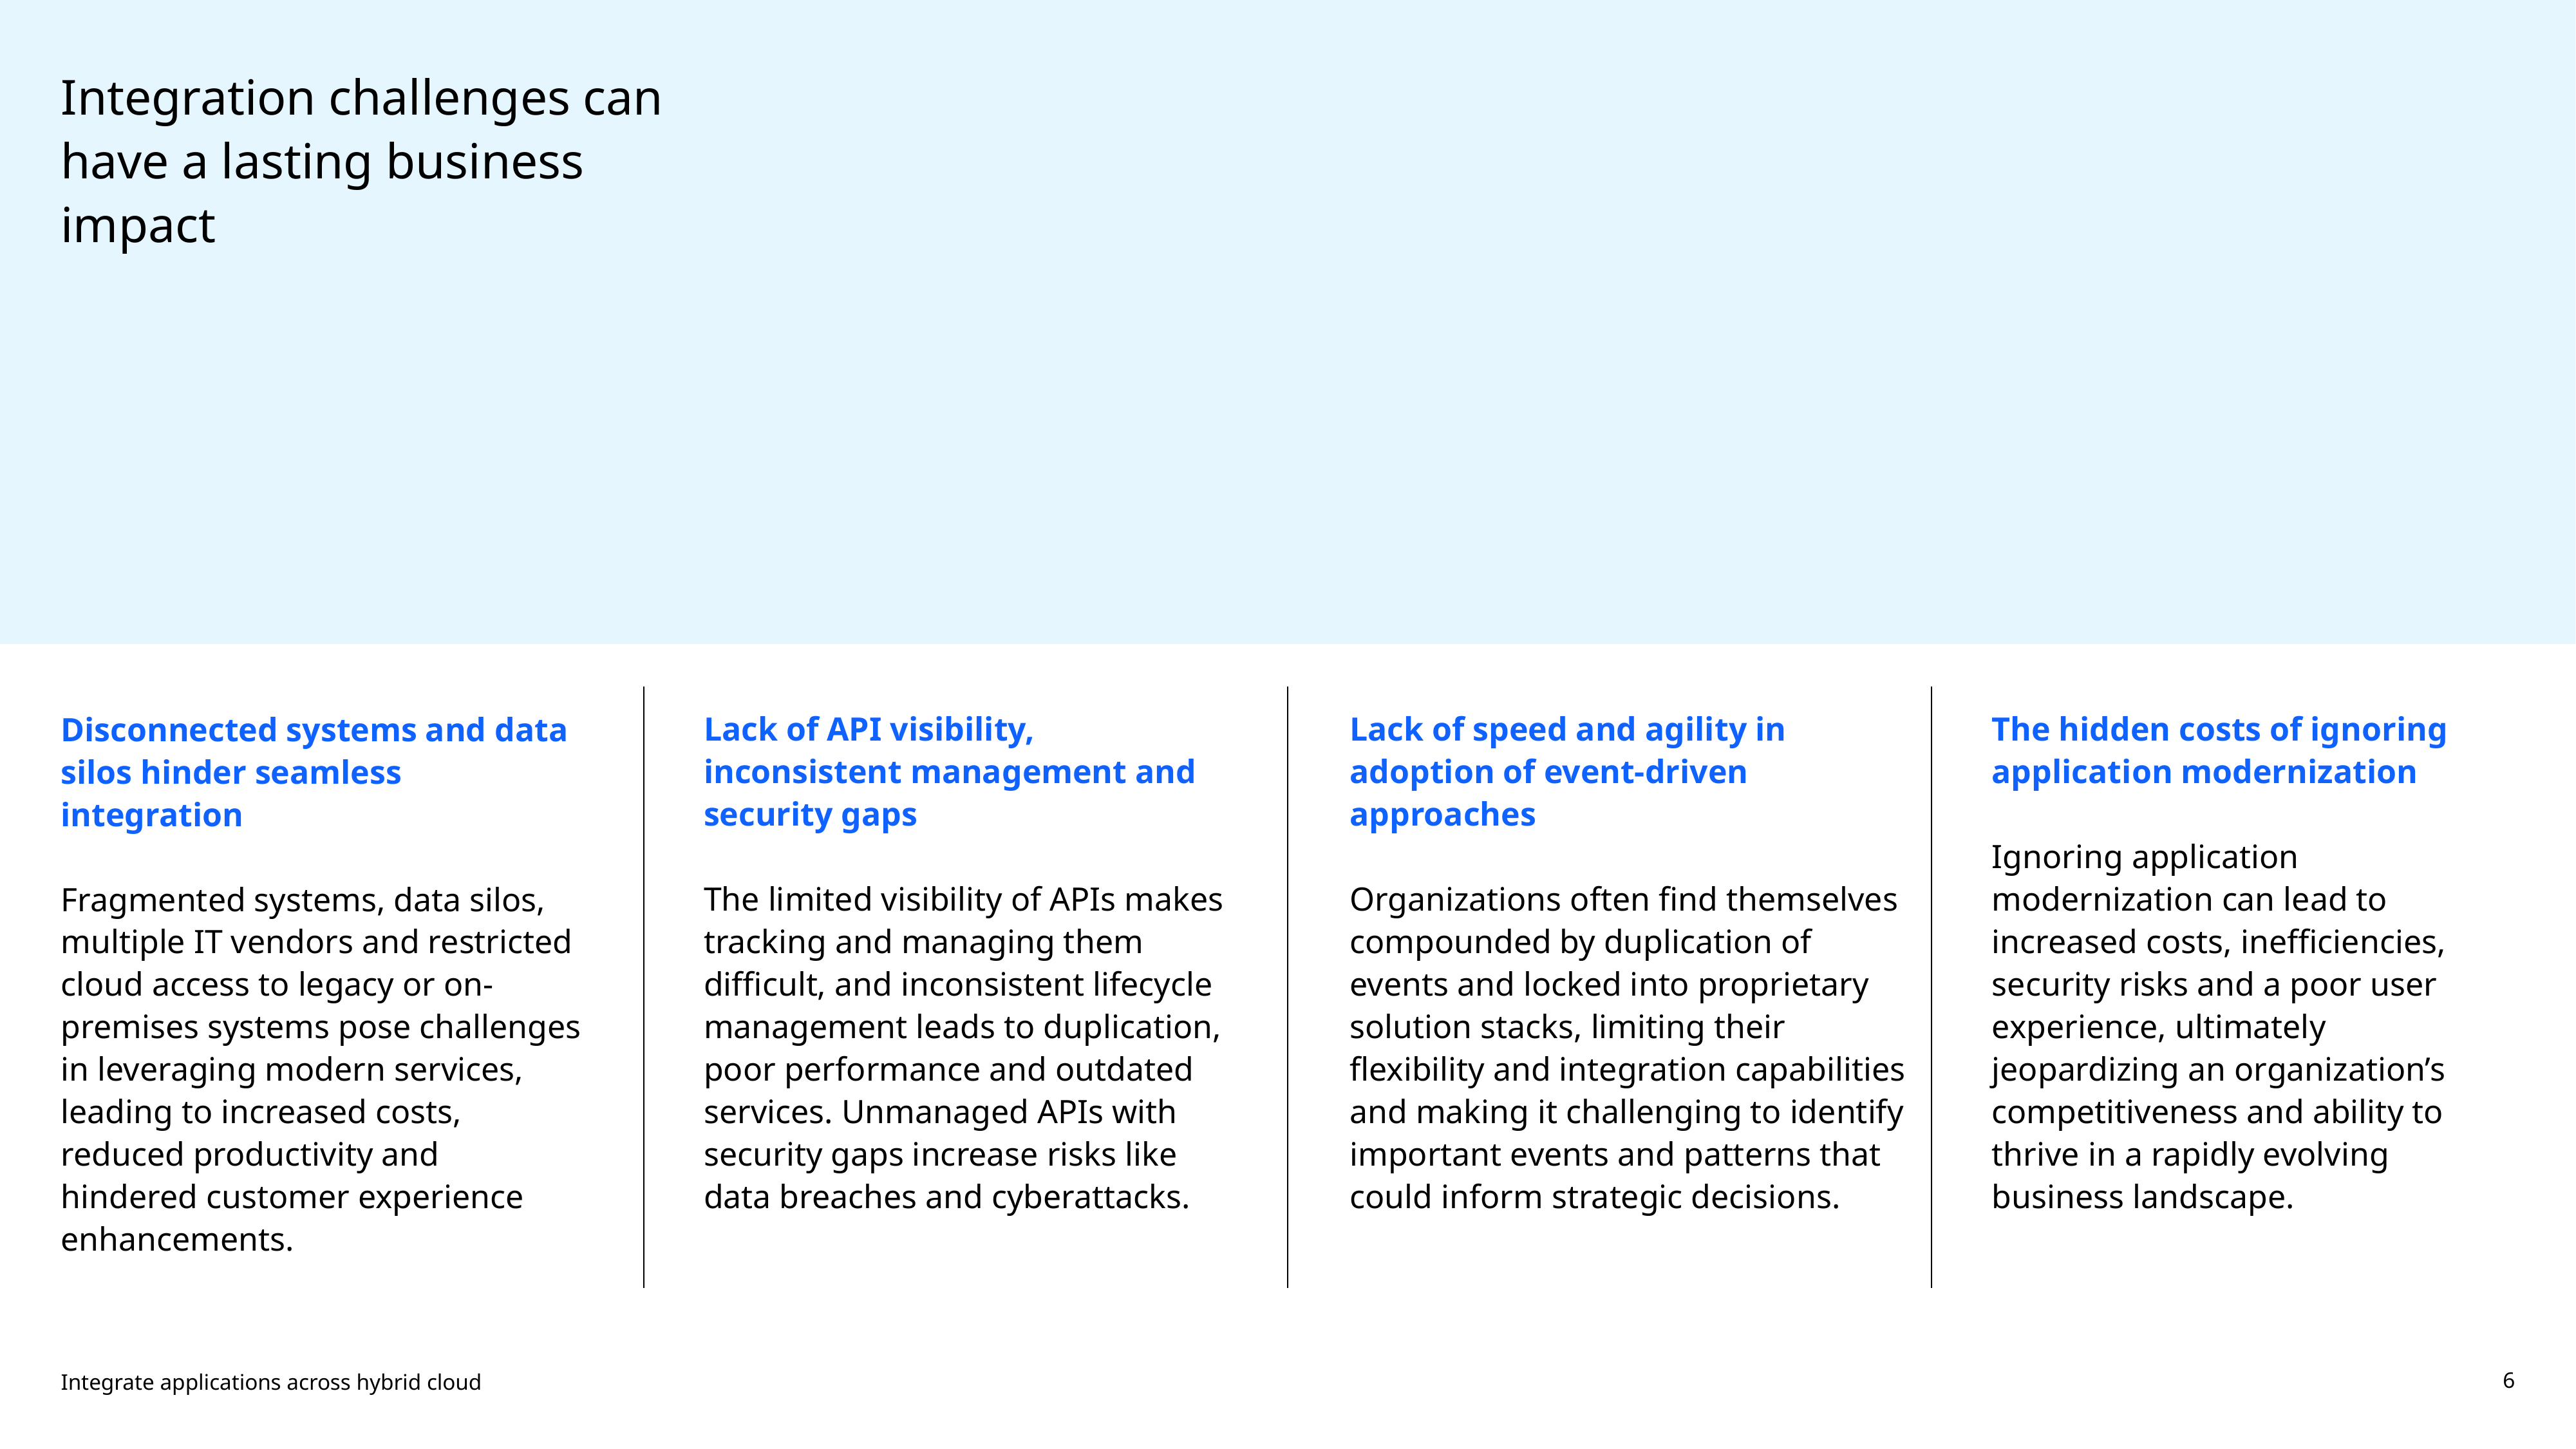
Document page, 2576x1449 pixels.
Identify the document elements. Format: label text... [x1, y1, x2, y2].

slide_number 6 [2486, 1368, 2515, 1395]
list Disconnected systems and data silos hinder seamless integration Fragmented systems, data silos, multiple IT vendors and restricted cloud access to legacy or on-premises systems pose challenges in leveraging modern services, leading to increased costs, reduced productivity and hindered customer experience enhancements. [60, 705, 584, 1289]
list Lack of speed and agility in adoption of event-driven approaches Organizations often find themselves compounded by duplication of events and locked into proprietary solution stacks, limiting their flexibility and integration capabilities and making it challenging to identify important events and patterns that could inform strategic decisions. [1349, 705, 1912, 1289]
text_box [0, 0, 2576, 645]
footer Integrate applications across hybrid cloud [61, 1354, 585, 1394]
list Integration challenges can have a lasting business impact [60, 60, 728, 322]
list The hidden costs of ignoring application modernization Ignoring application modernization can lead to increased costs, inefficiencies, security risks and a poor user experience, ultimately jeopardizing an organization’s competitiveness and ability to thrive in a rapidly evolving business landscape. [1991, 705, 2515, 1289]
list Lack of API visibility, inconsistent management and security gaps The limited visibility of APIs makes tracking and managing them difficult, and inconsistent lifecycle management leads to duplication, poor performance and outdated services. Unmanaged APIs with security gaps increase risks like data breaches and cyberattacks. [703, 705, 1227, 1289]
